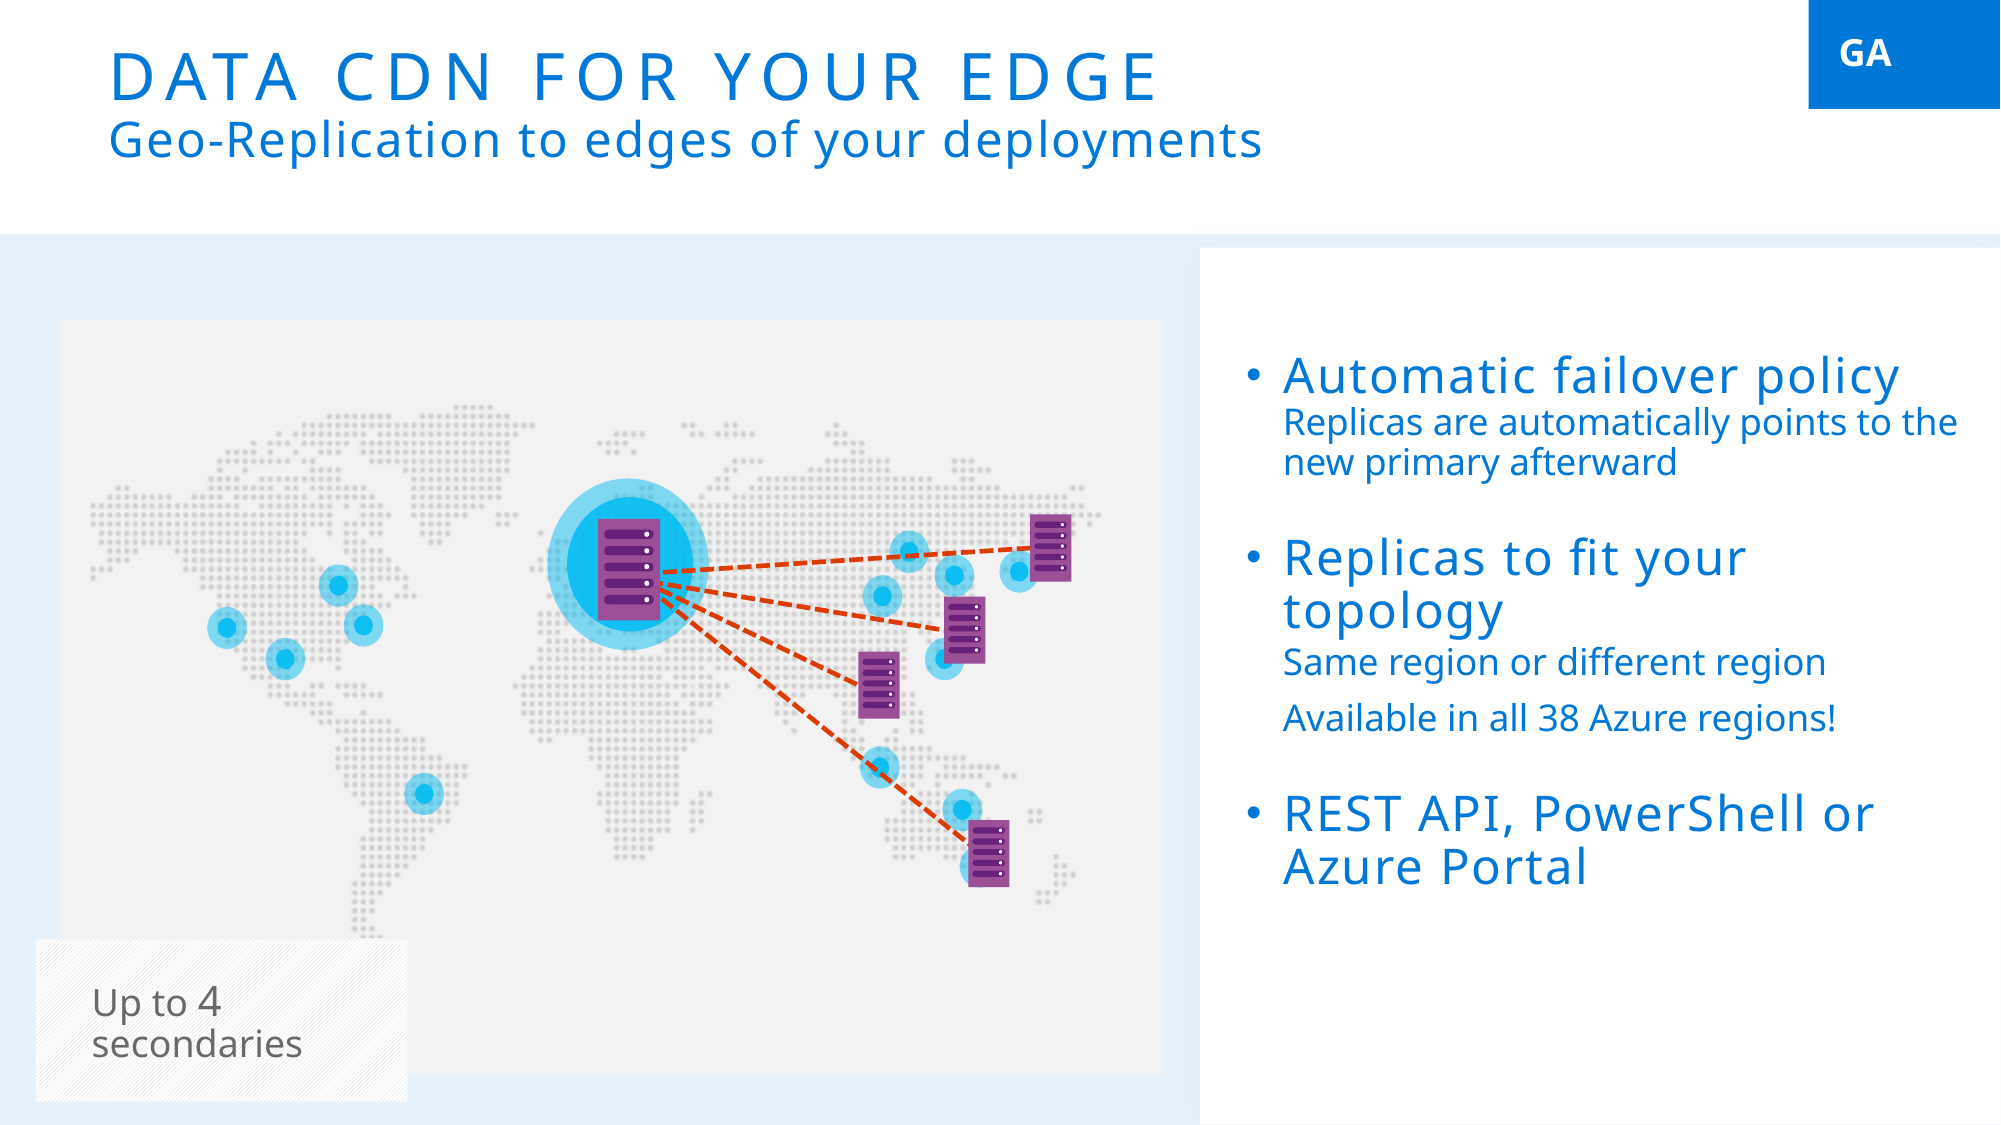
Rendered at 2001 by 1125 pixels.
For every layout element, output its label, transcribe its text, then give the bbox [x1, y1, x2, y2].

title DATA CDN for your Edge Geo-Replication to edges of your deployments [84, 29, 1952, 176]
text_box [35, 939, 408, 1102]
text_box Up to 4 secondaries [61, 956, 434, 1090]
text_box [58, 319, 1165, 1075]
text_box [89, 403, 1159, 938]
text_box GA [1808, 0, 2000, 109]
list Automatic failover policy Replicas are automatically points to the new primary afterward Replicas to fit your topology Same region or different region Available in all 38 Azure regions! REST API, PowerShell or Azure Portal [1222, 335, 1999, 917]
